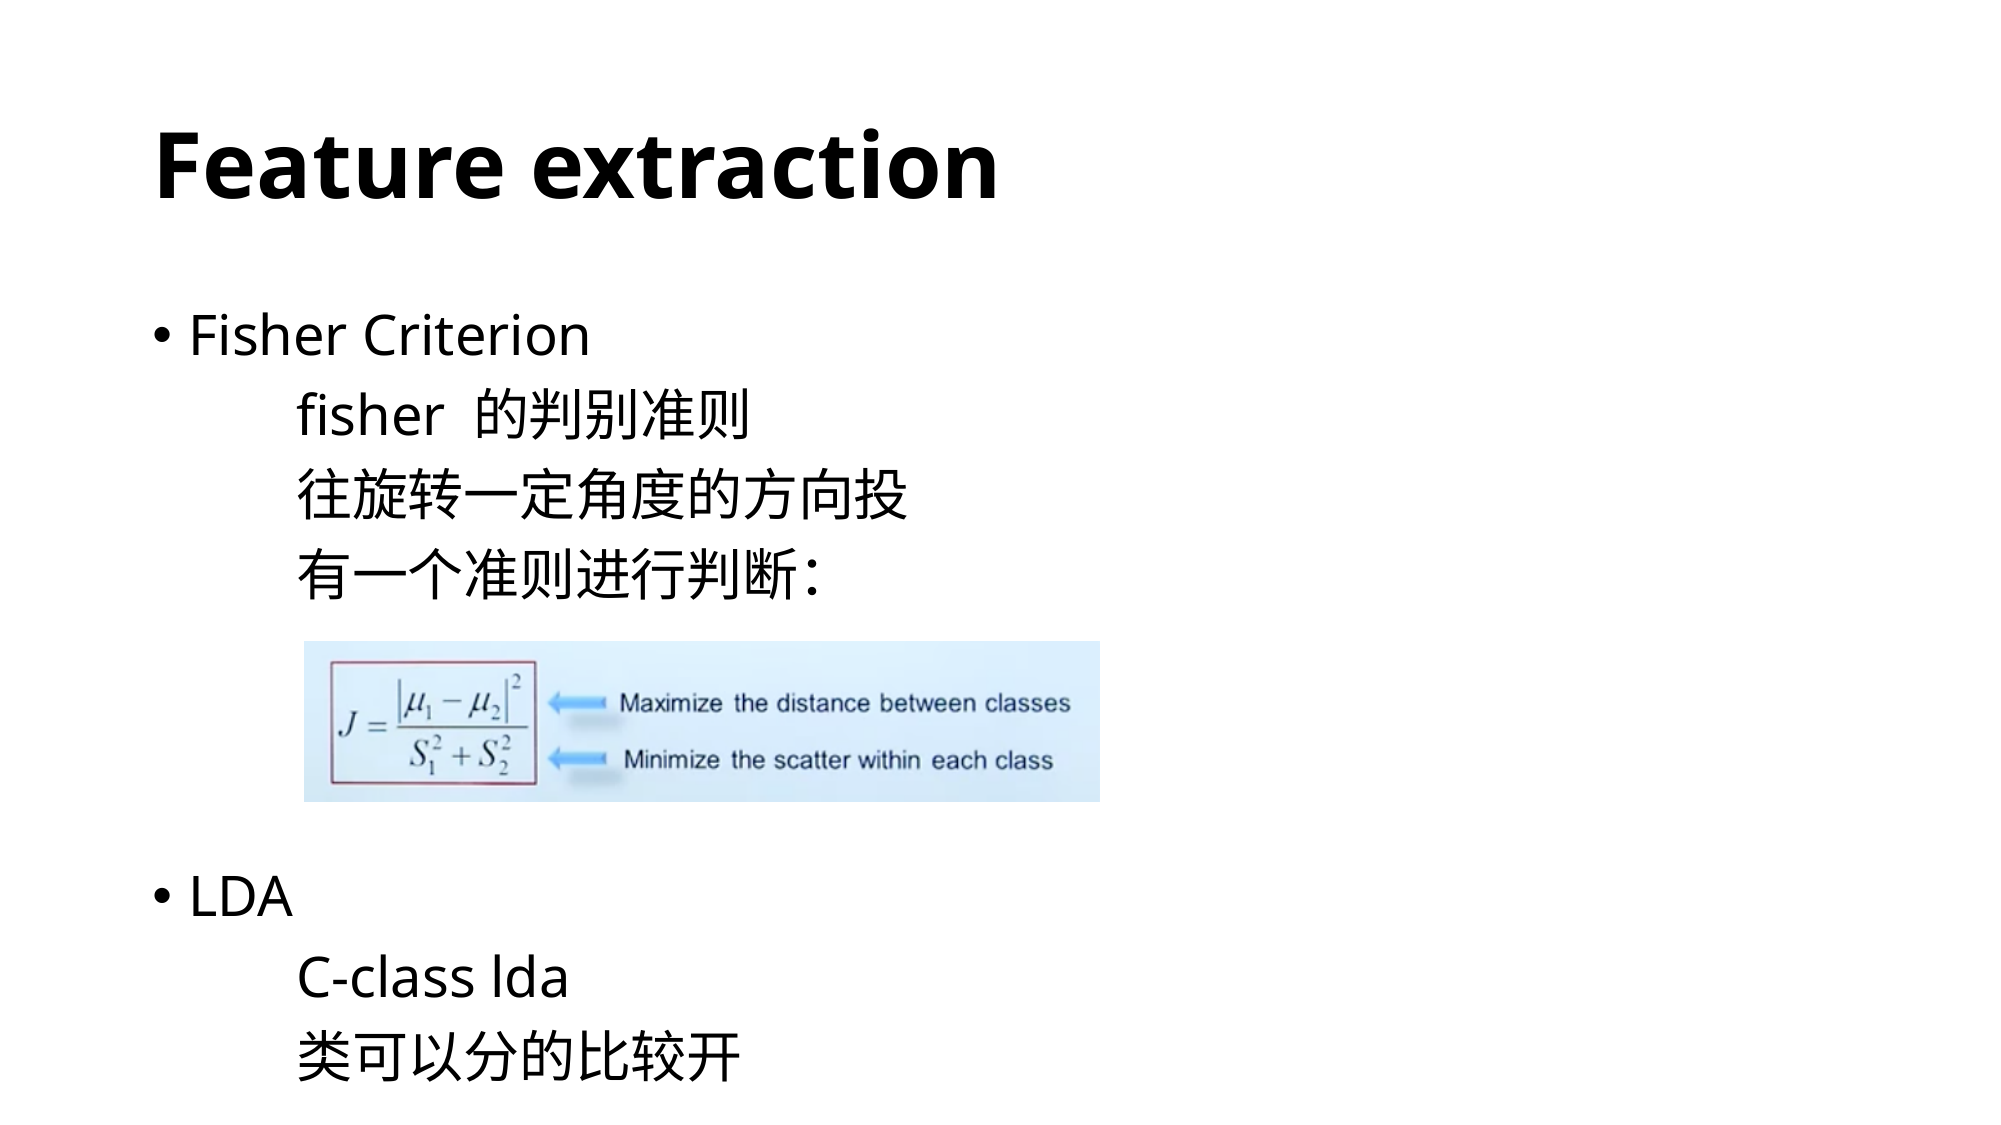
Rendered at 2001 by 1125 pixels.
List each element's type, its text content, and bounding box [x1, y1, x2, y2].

list Fisher Criterion fisher 的判别准则 往旋转一定角度的方向投 有一个准则进行判断： LDA C-class lda 类可以分的比较开 [137, 299, 1944, 1098]
picture [303, 641, 1100, 802]
title Feature extraction [137, 59, 1863, 278]
